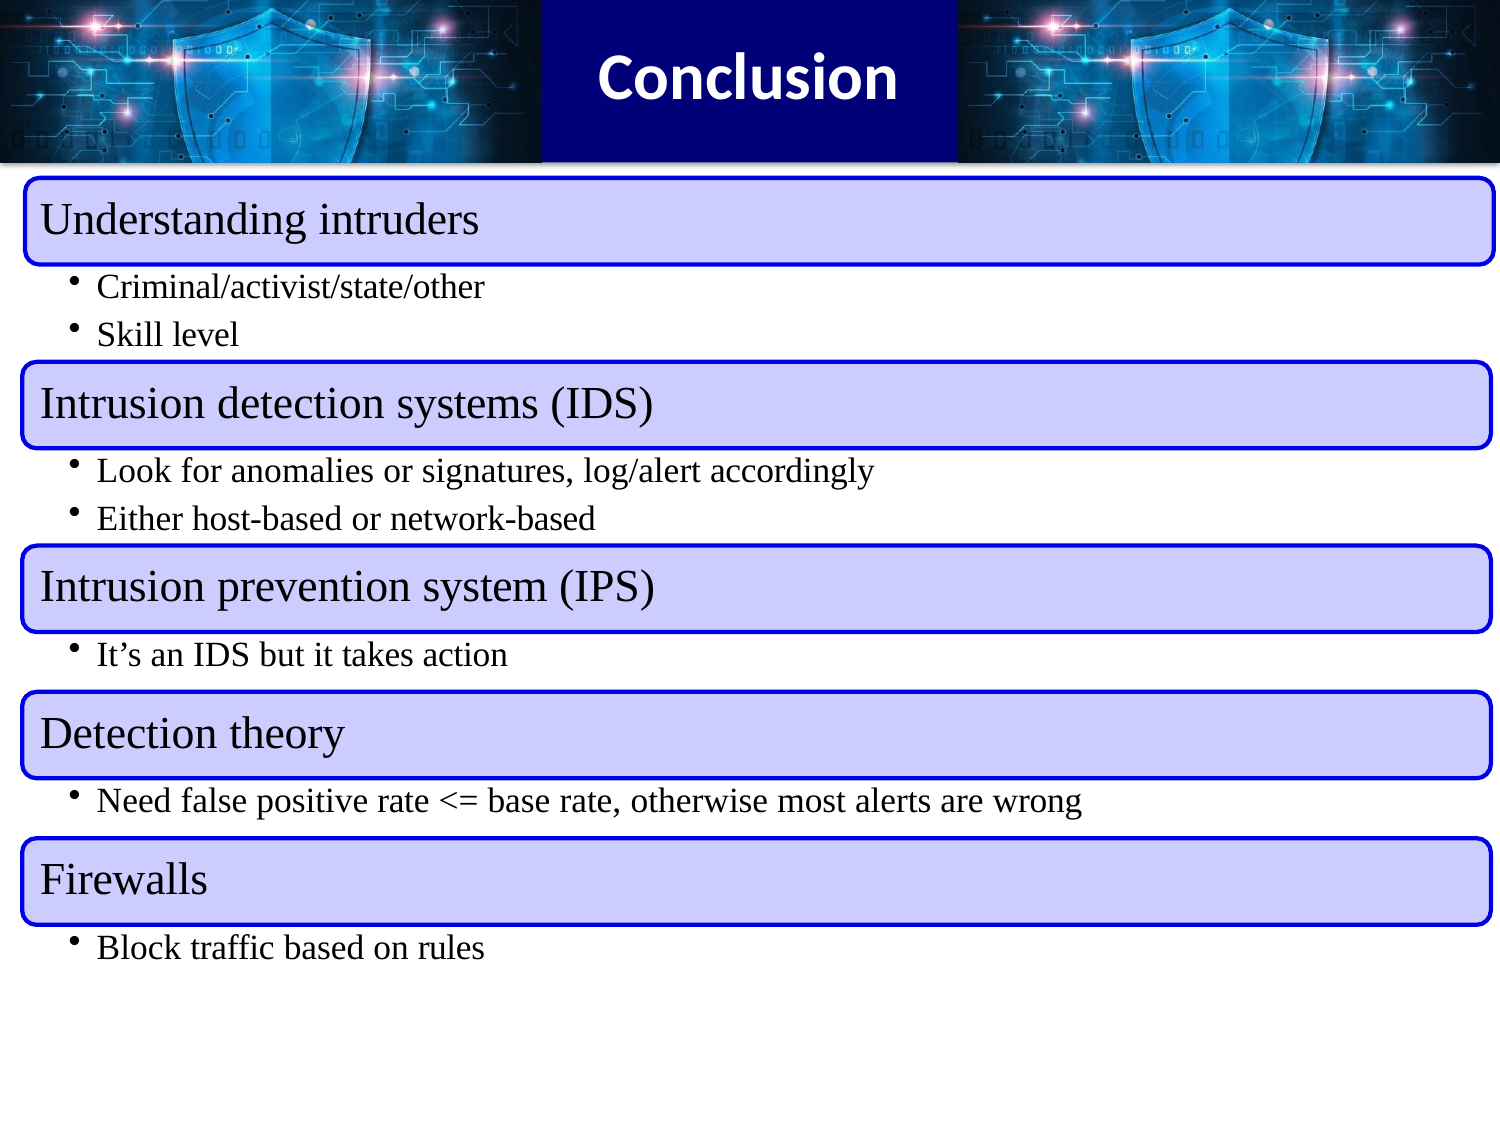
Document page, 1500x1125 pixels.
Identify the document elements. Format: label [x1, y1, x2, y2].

text_box [0, 0, 1500, 163]
text_box [19, 171, 1497, 974]
